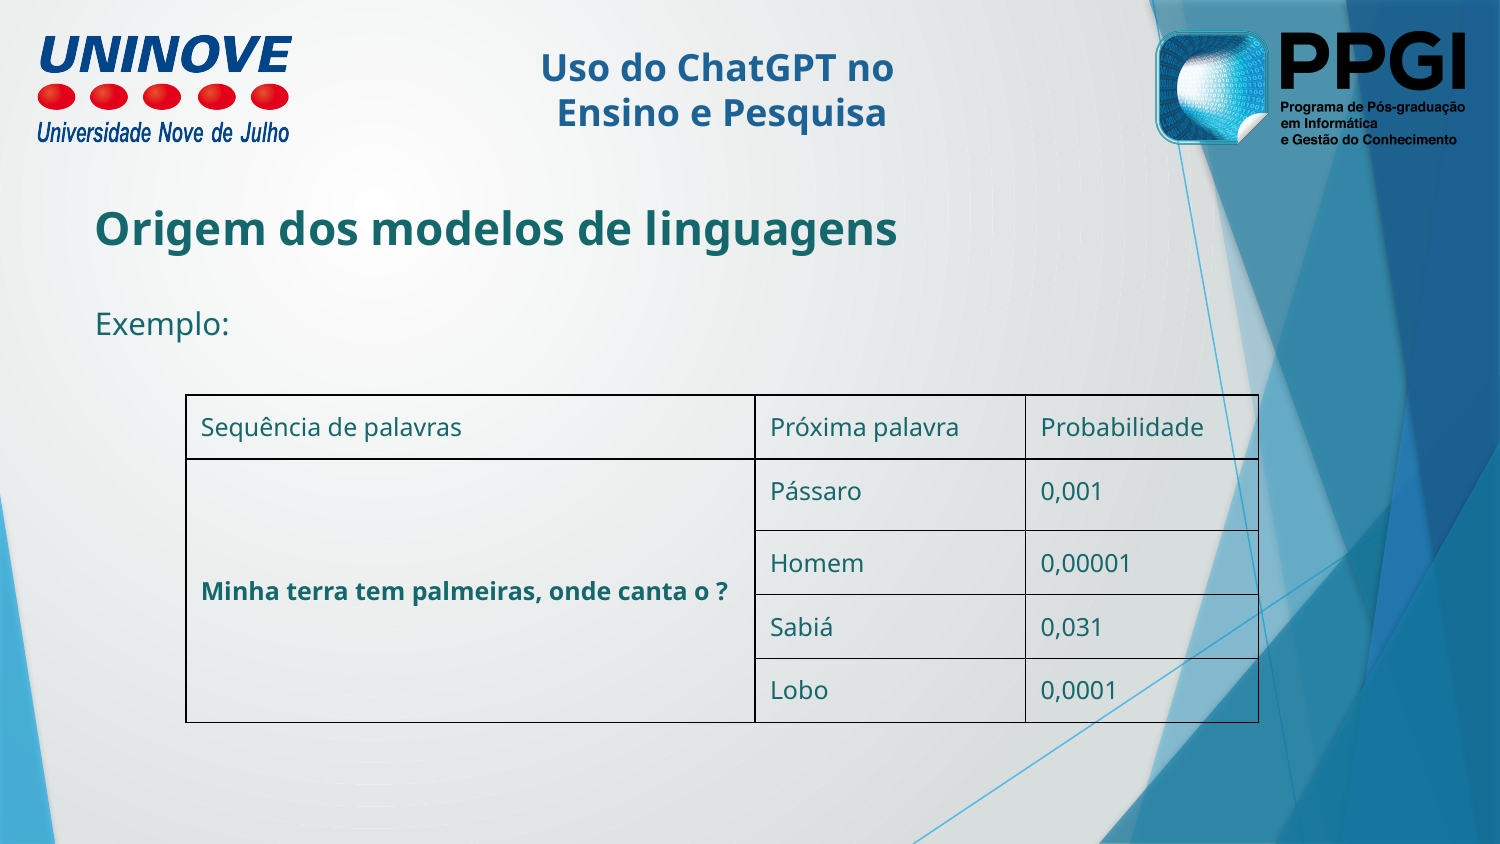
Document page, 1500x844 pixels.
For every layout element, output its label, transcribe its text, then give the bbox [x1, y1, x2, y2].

picture [32, 28, 293, 148]
table_header Sequência de palavras [187, 396, 754, 458]
text_box Uso do ChatGPT no Ensino e Pesquisa [385, 28, 1060, 149]
table_cell Sabiá [756, 595, 1025, 658]
text_box Origem dos modelos de linguagens [79, 184, 1500, 270]
table_cell Minha terra tem palmeiras, onde canta o ? [187, 460, 754, 722]
table_header Próxima palavra [756, 396, 1025, 458]
table_cell Lobo [756, 659, 1025, 722]
table_cell Pássaro [756, 460, 1025, 530]
table_cell 0,00001 [1026, 531, 1258, 594]
table_cell 0,001 [1026, 460, 1258, 530]
table_cell 0,031 [1026, 595, 1258, 658]
text_box Exemplo: [79, 270, 1414, 357]
table_cell 0,0001 [1026, 659, 1258, 722]
table_cell Homem [756, 531, 1025, 594]
table_header Probabilidade [1026, 396, 1258, 458]
picture [1152, 28, 1468, 148]
